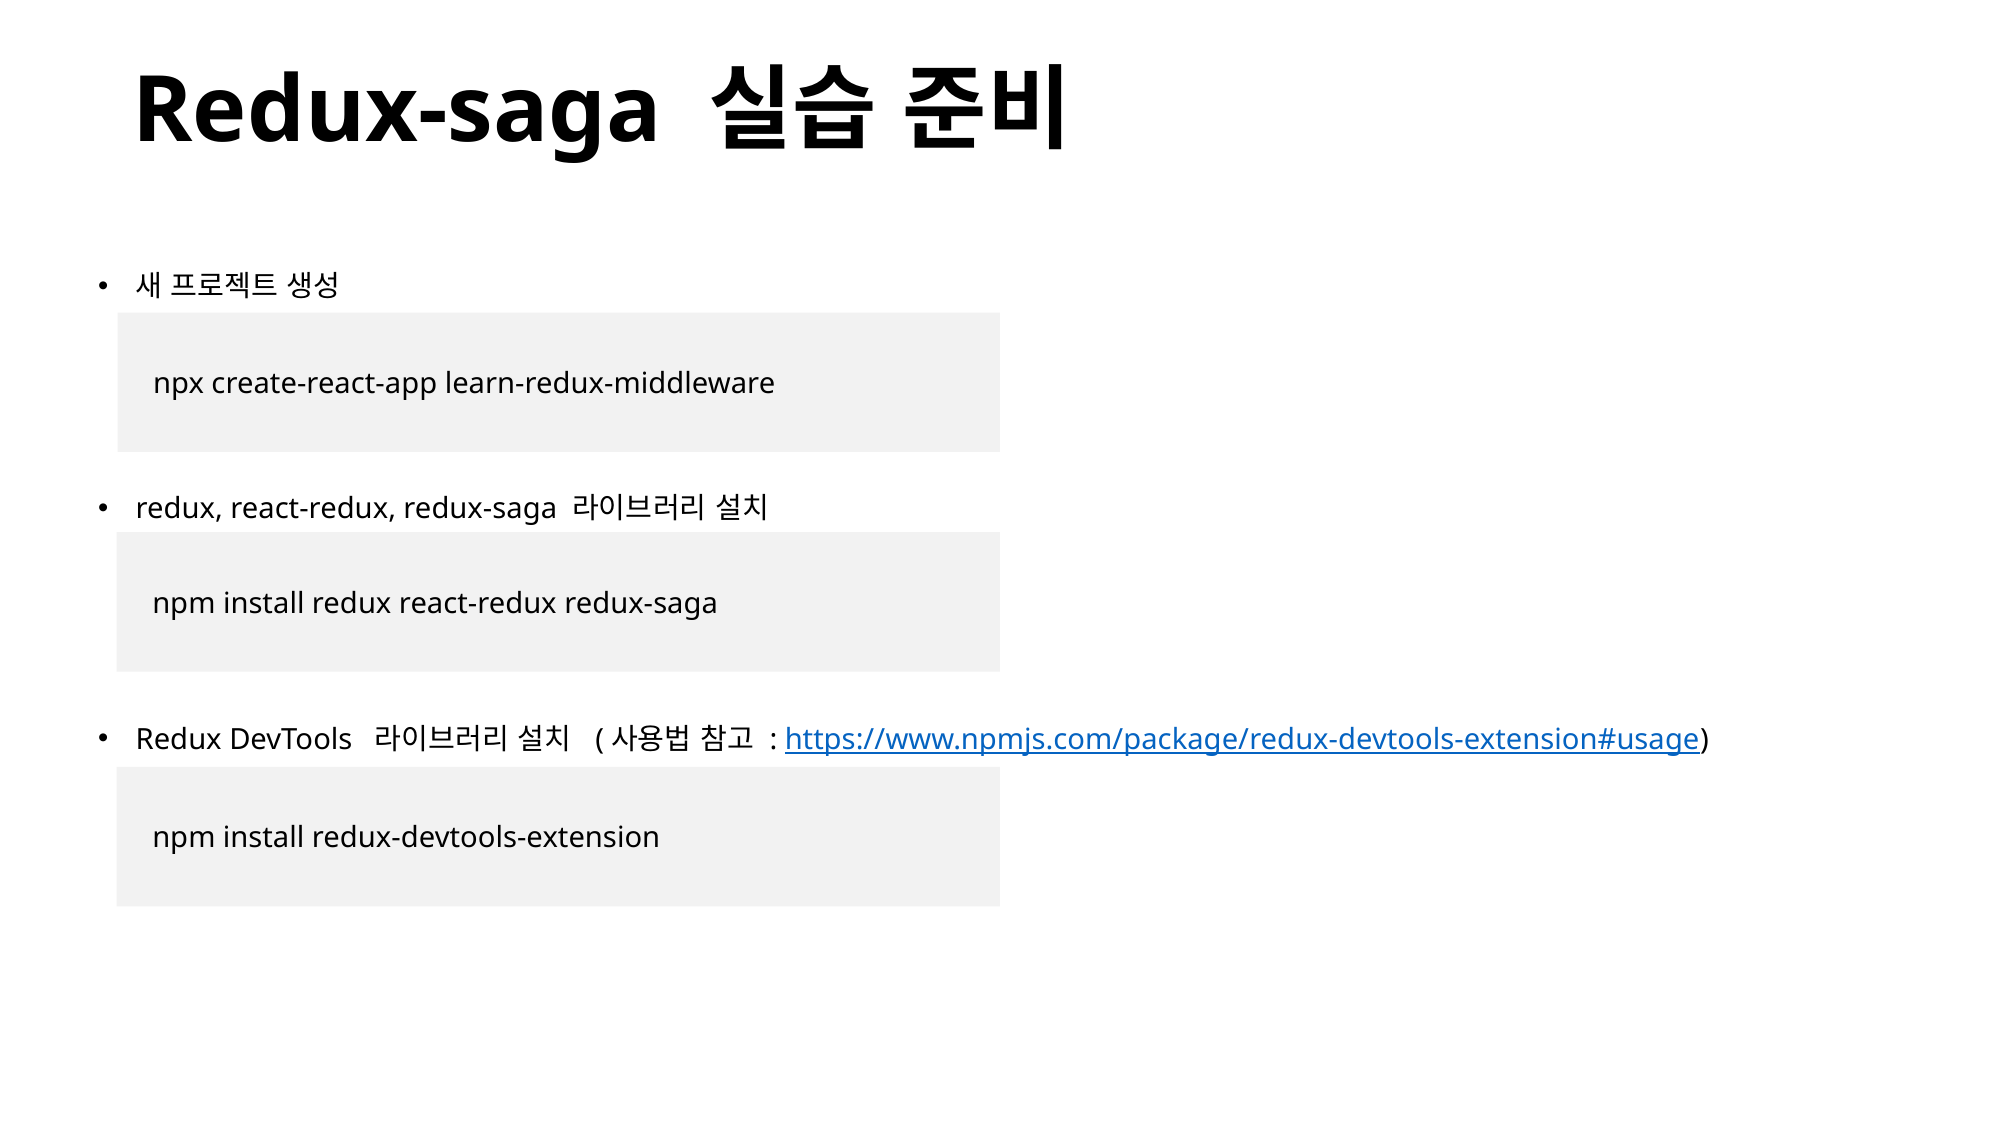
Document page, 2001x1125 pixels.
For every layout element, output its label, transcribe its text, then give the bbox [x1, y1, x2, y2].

text_box 새 프로젝트 생성 [83, 264, 1820, 317]
list redux, react-redux, redux-saga 라이브러리 설치 [83, 486, 1820, 539]
title Redux-saga 실습 준비 [117, 49, 1843, 175]
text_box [116, 766, 1000, 907]
text_box Redux DevTools 라이브러리 설치 (사용법 참고 : https://www.npmjs.com/package/redux-devtools-extension#usage) [83, 713, 1820, 767]
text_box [117, 312, 1000, 455]
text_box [116, 532, 1000, 672]
